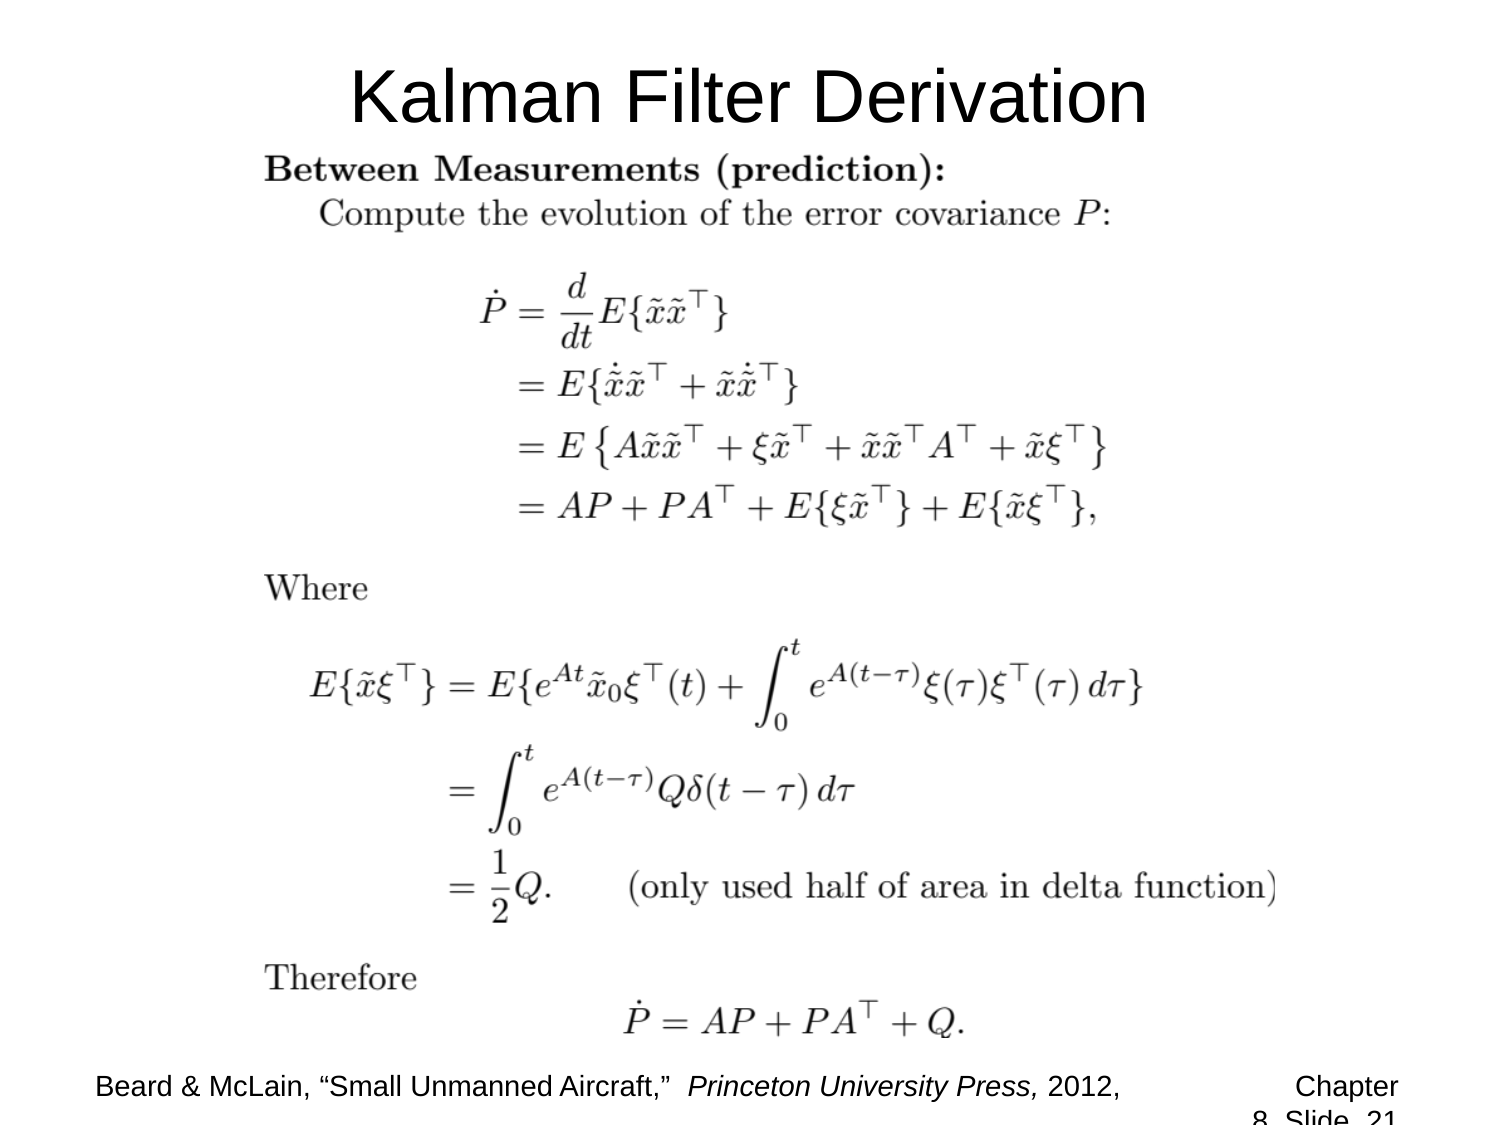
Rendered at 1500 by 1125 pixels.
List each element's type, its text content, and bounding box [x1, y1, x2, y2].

title Kalman Filter Derivation [74, 32, 1426, 153]
picture [263, 152, 1275, 1038]
